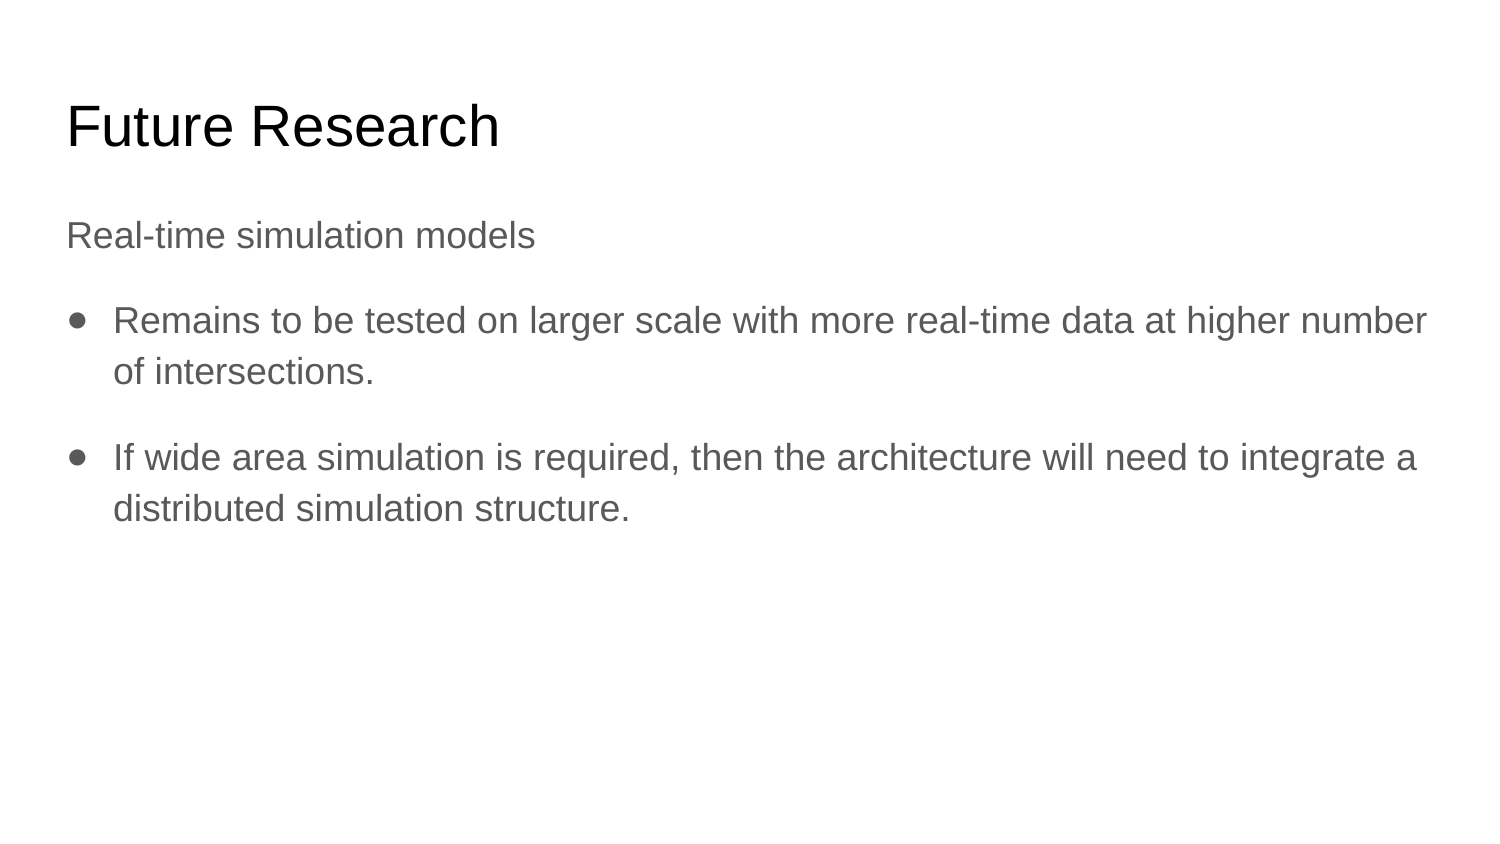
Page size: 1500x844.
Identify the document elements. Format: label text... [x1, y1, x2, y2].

title Future Research [51, 72, 1449, 167]
list Real-time simulation models Remains to be tested on larger scale with more real-time data at higher number of intersections. If wide area simulation is required, then the architecture will need to integrate a distributed simulation structure. [51, 189, 1449, 750]
